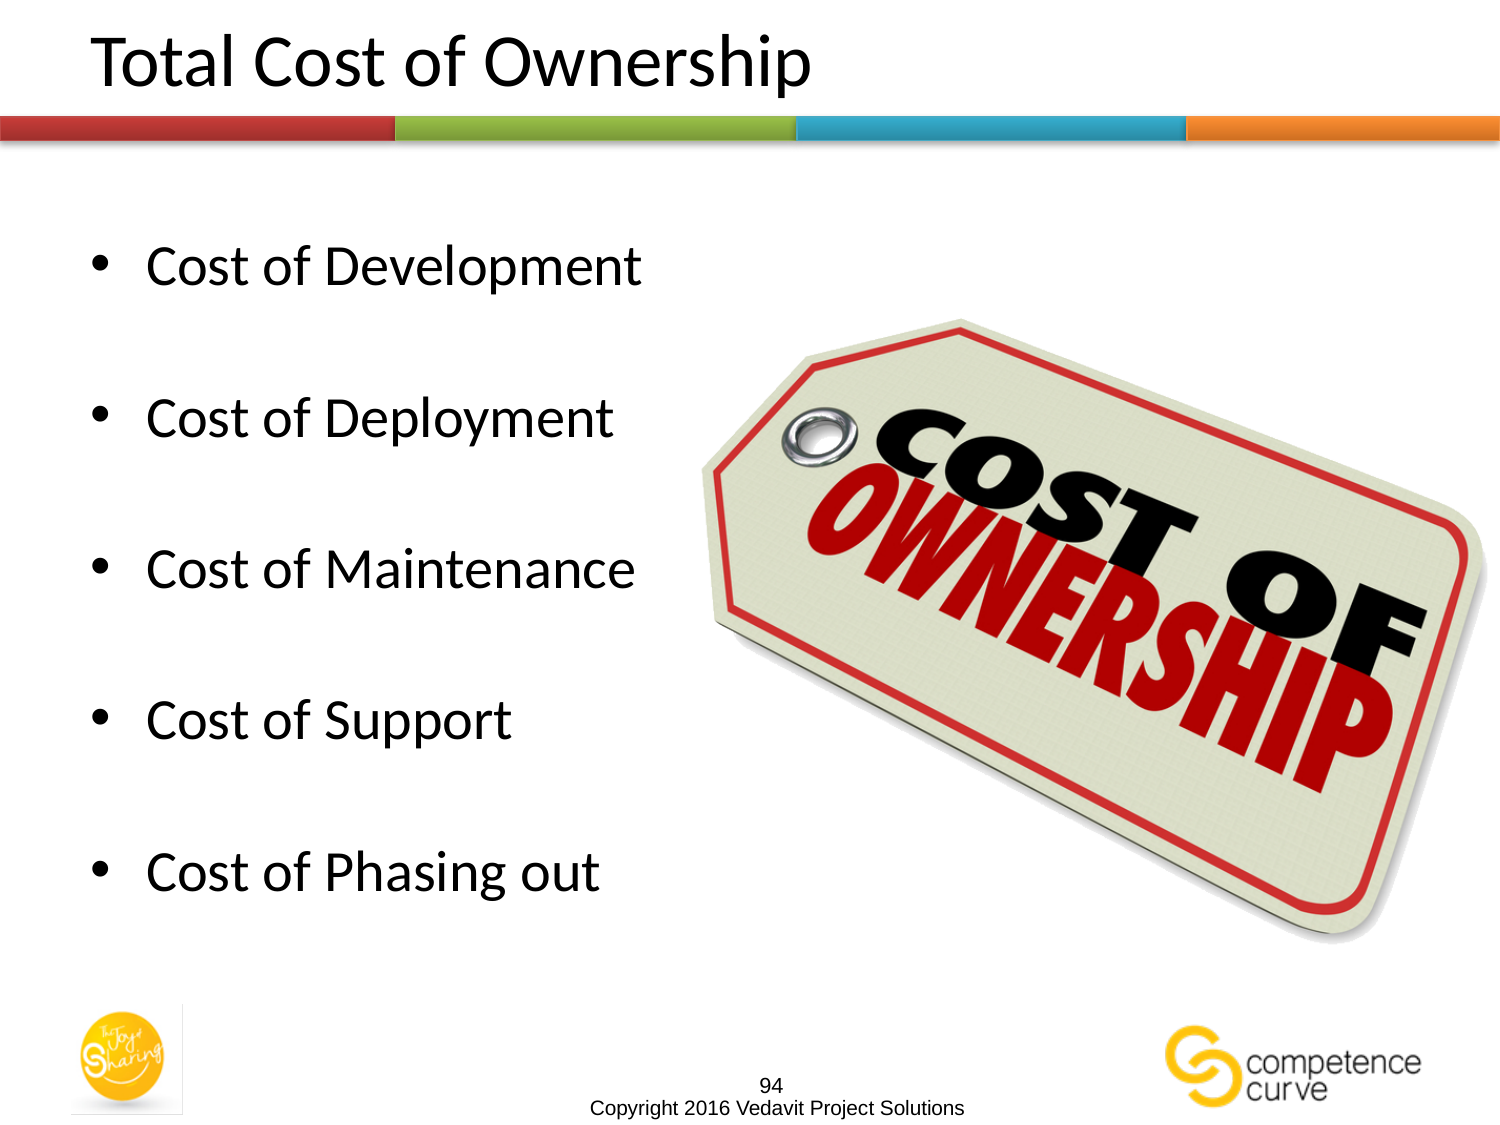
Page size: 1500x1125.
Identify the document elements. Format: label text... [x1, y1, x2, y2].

footer Copyright 2016 Vedavit Project Solutions [575, 1087, 1050, 1125]
title Total Cost of Ownership [74, 0, 1426, 149]
picture [1164, 1023, 1425, 1112]
slide_number 94 [596, 1063, 947, 1087]
picture [674, 237, 1500, 1013]
picture [71, 1004, 184, 1116]
list Cost of Development Cost of Deployment Cost of Maintenance Cost of Support Cost of Phasing out [74, 149, 1426, 1001]
